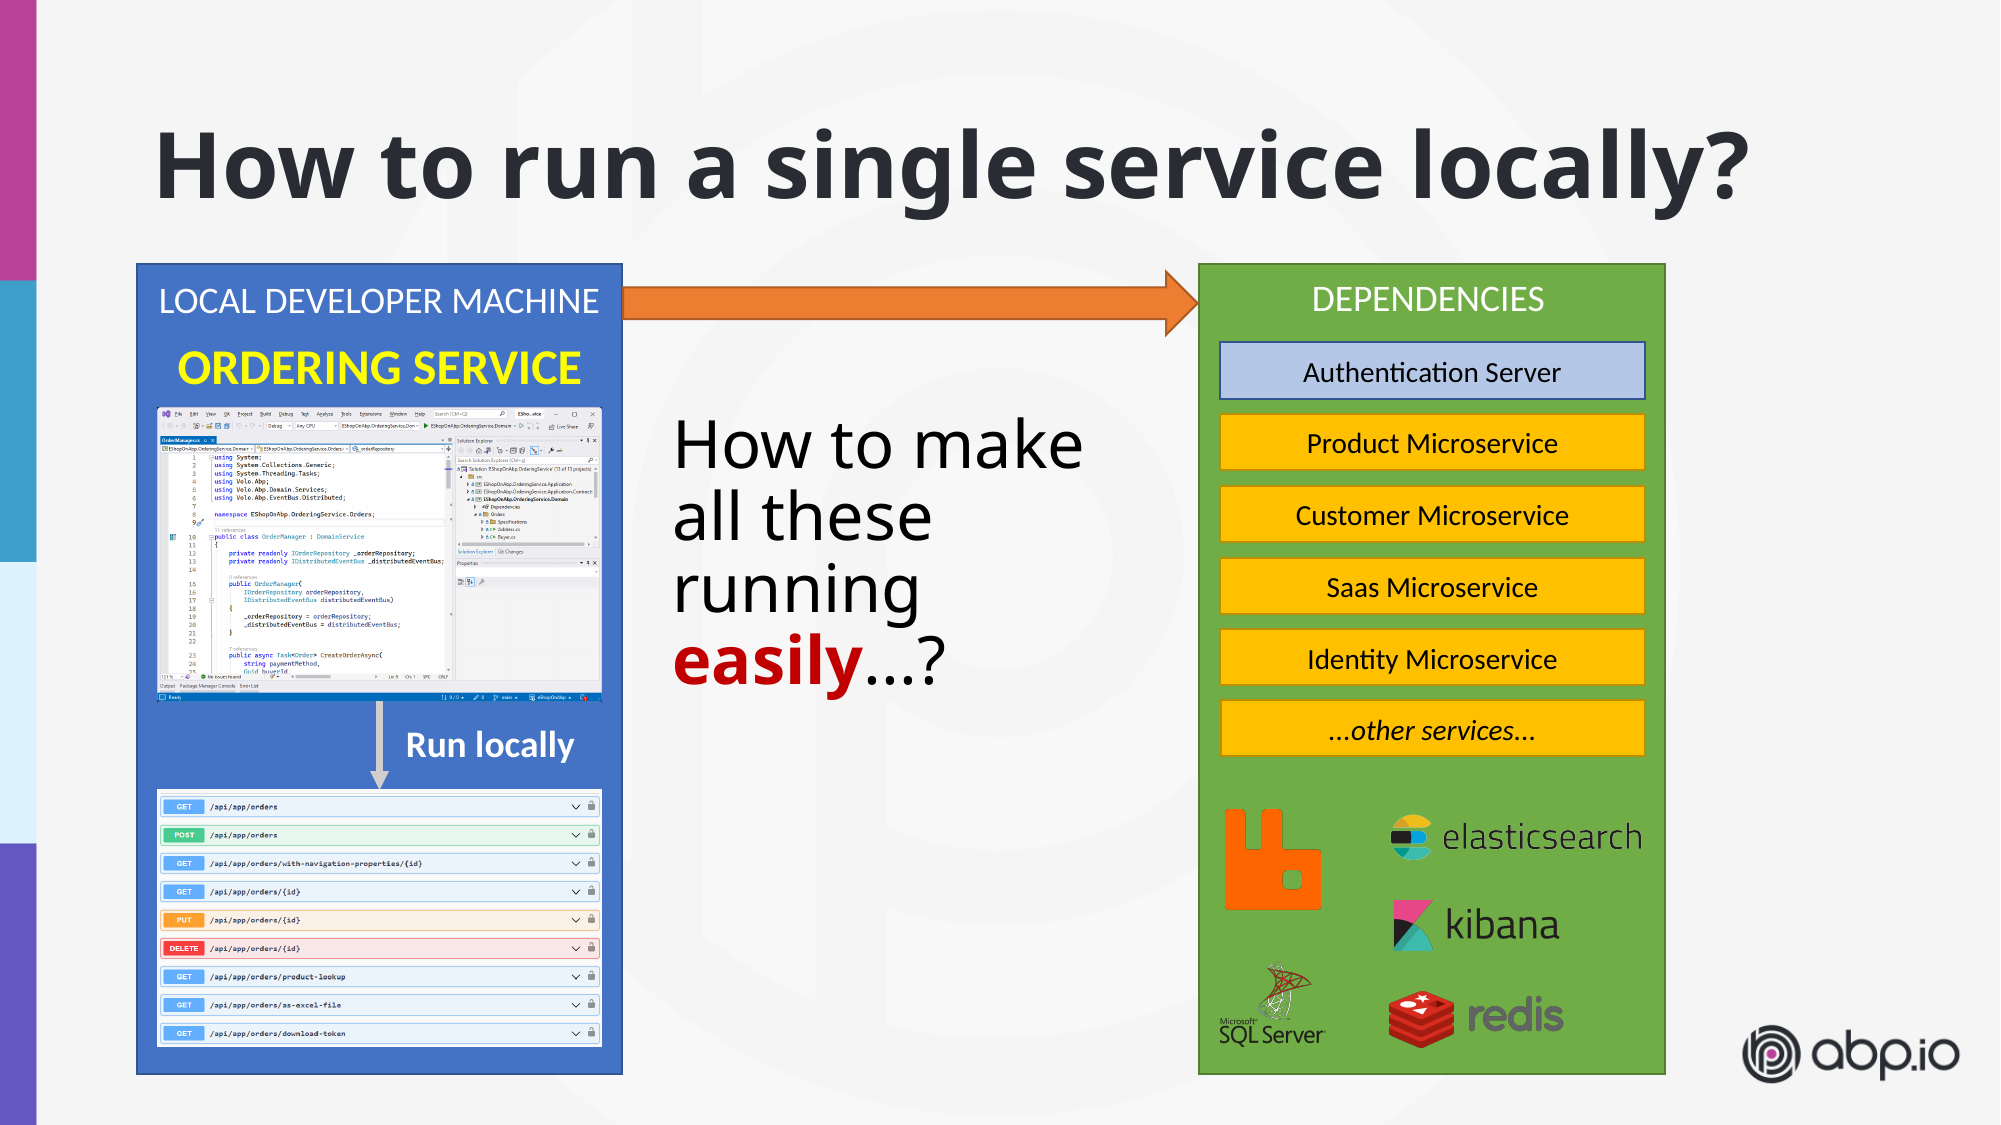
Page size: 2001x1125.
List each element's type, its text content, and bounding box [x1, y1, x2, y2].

text_box [622, 269, 1200, 338]
text_box [136, 263, 623, 1075]
text_box Product Microservice [1219, 413, 1646, 471]
text_box Customer Microservice [1219, 485, 1646, 543]
picture [0, 0, 2001, 1125]
text_box ORDERING SERVICE [162, 327, 598, 403]
text_box Saas Microservice [1219, 557, 1646, 615]
text_box Run locally [391, 712, 591, 773]
text_box Authentication Server [1219, 341, 1646, 400]
text_box ...other services... [1220, 699, 1646, 757]
text_box Identity Microservice [1219, 628, 1646, 686]
text_box LOCAL DEVELOPER MACHINE [144, 268, 616, 329]
text_box [1198, 278, 1666, 1075]
title How to run a single service locally? [137, 59, 1863, 278]
list How to make all these running easily...? [657, 403, 1164, 785]
text_box DEPENDENCIES [1216, 266, 1641, 327]
